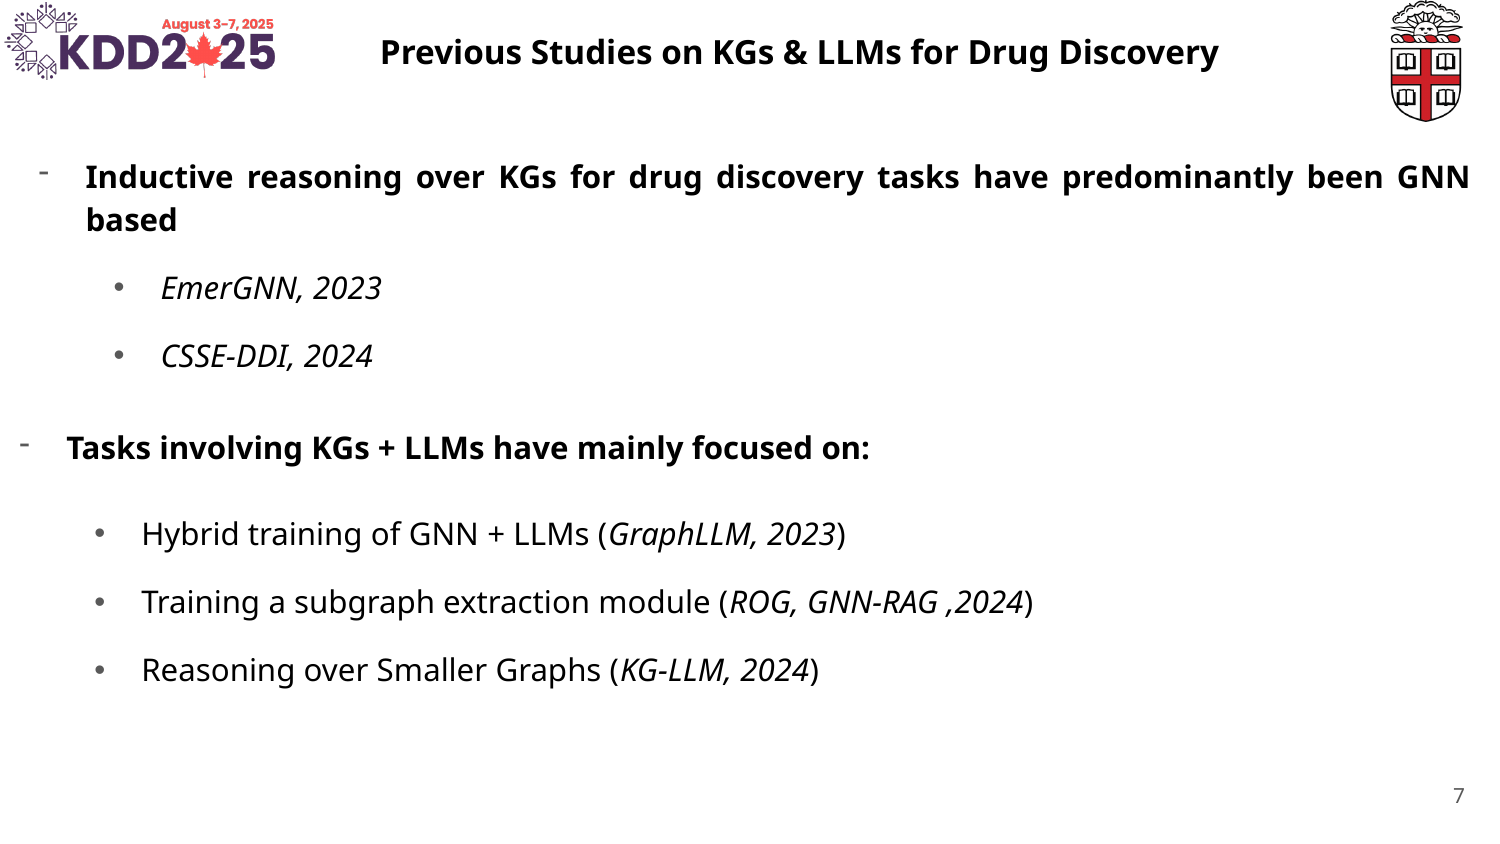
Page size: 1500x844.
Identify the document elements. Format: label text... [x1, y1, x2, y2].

slide_number 7 [1389, 764, 1480, 830]
picture [4, 2, 275, 80]
picture [1365, 0, 1488, 122]
list Inductive reasoning over KGs for drug discovery tasks have predominantly been GNN based EmerGNN, 2023 CSSE-DDI, 2024 [23, 136, 1488, 342]
text_box Tasks involving KGs + LLMs have mainly focused on: Hybrid training of GNN + LLMs (GraphLLM, 2023) Training a subgraph extraction module (ROG, GNN-RAG ,2024) Reasoning over Smaller Graphs (KG-LLM, 2024) [4, 407, 1469, 708]
title Previous Studies on KGs & LLMs for Drug Discovery [304, 16, 1296, 80]
